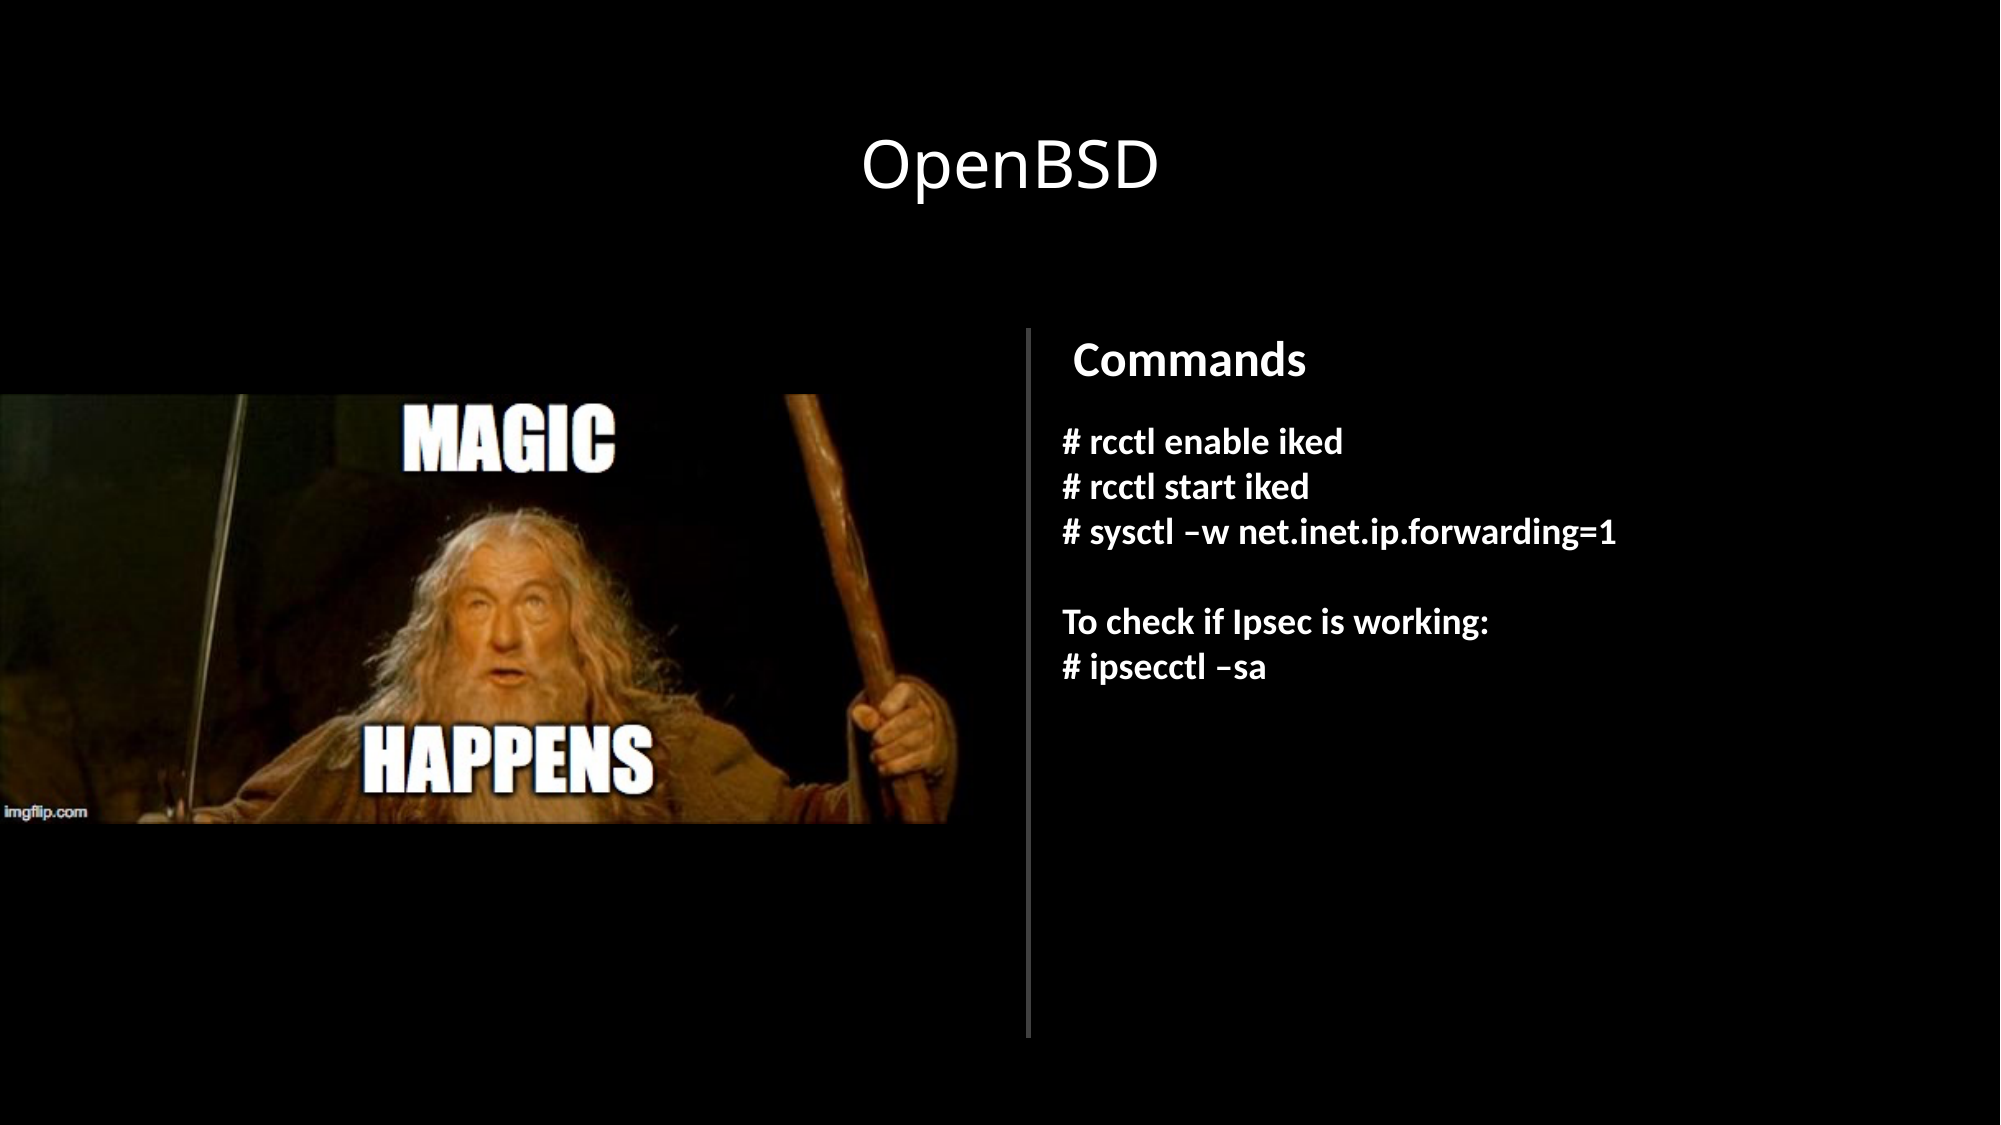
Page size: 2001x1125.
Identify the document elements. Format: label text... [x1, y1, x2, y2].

text_box # rcctl enable iked # rcctl start iked # sysctl –w net.inet.ip.forwarding=1 To check if Ipsec is working: # ipsecctl –sa [1047, 409, 2000, 740]
title OpenBSD [91, 105, 1931, 228]
text_box Commands [1058, 318, 1322, 394]
picture [0, 394, 1020, 824]
